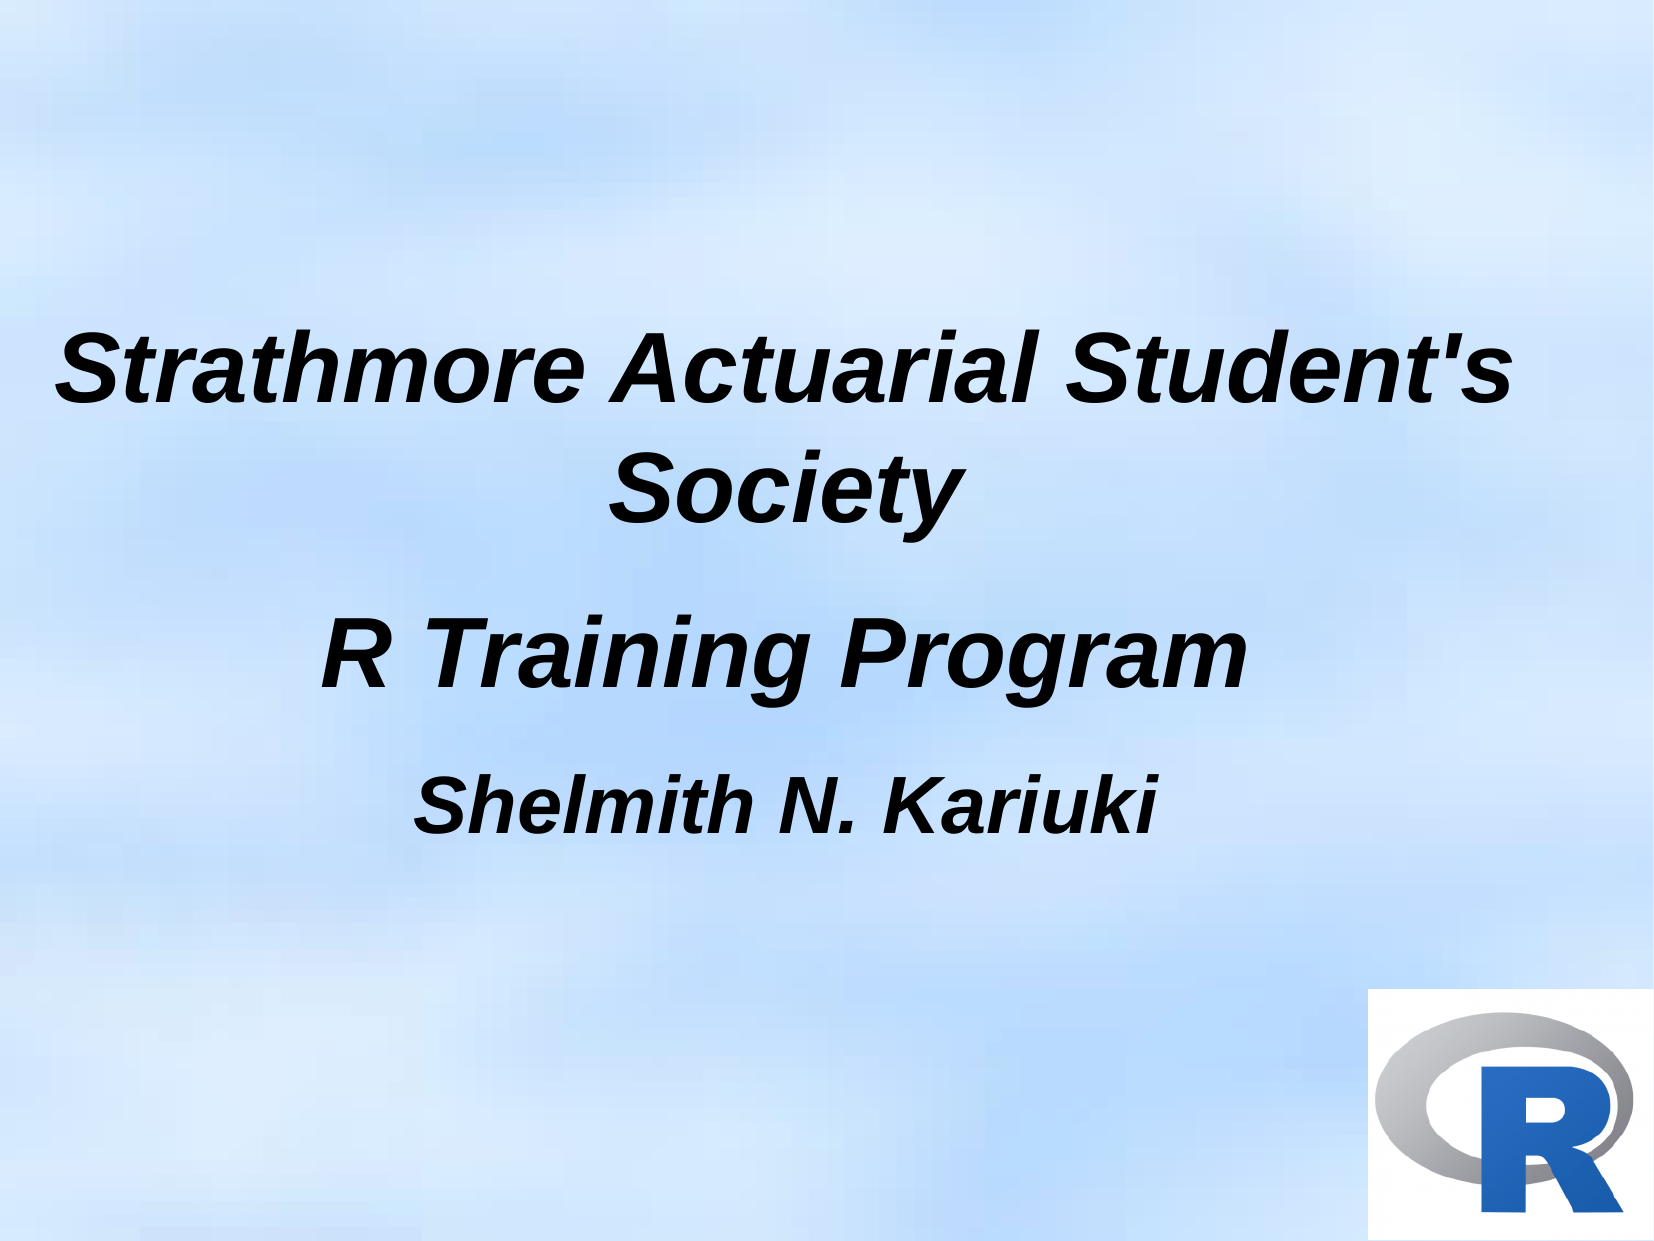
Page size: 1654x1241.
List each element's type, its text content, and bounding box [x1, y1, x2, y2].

picture [0, 0, 1654, 1241]
text_box Strathmore Actuarial Student's Society R Training Program Shelmith N. Kariuki [41, 189, 1530, 1061]
